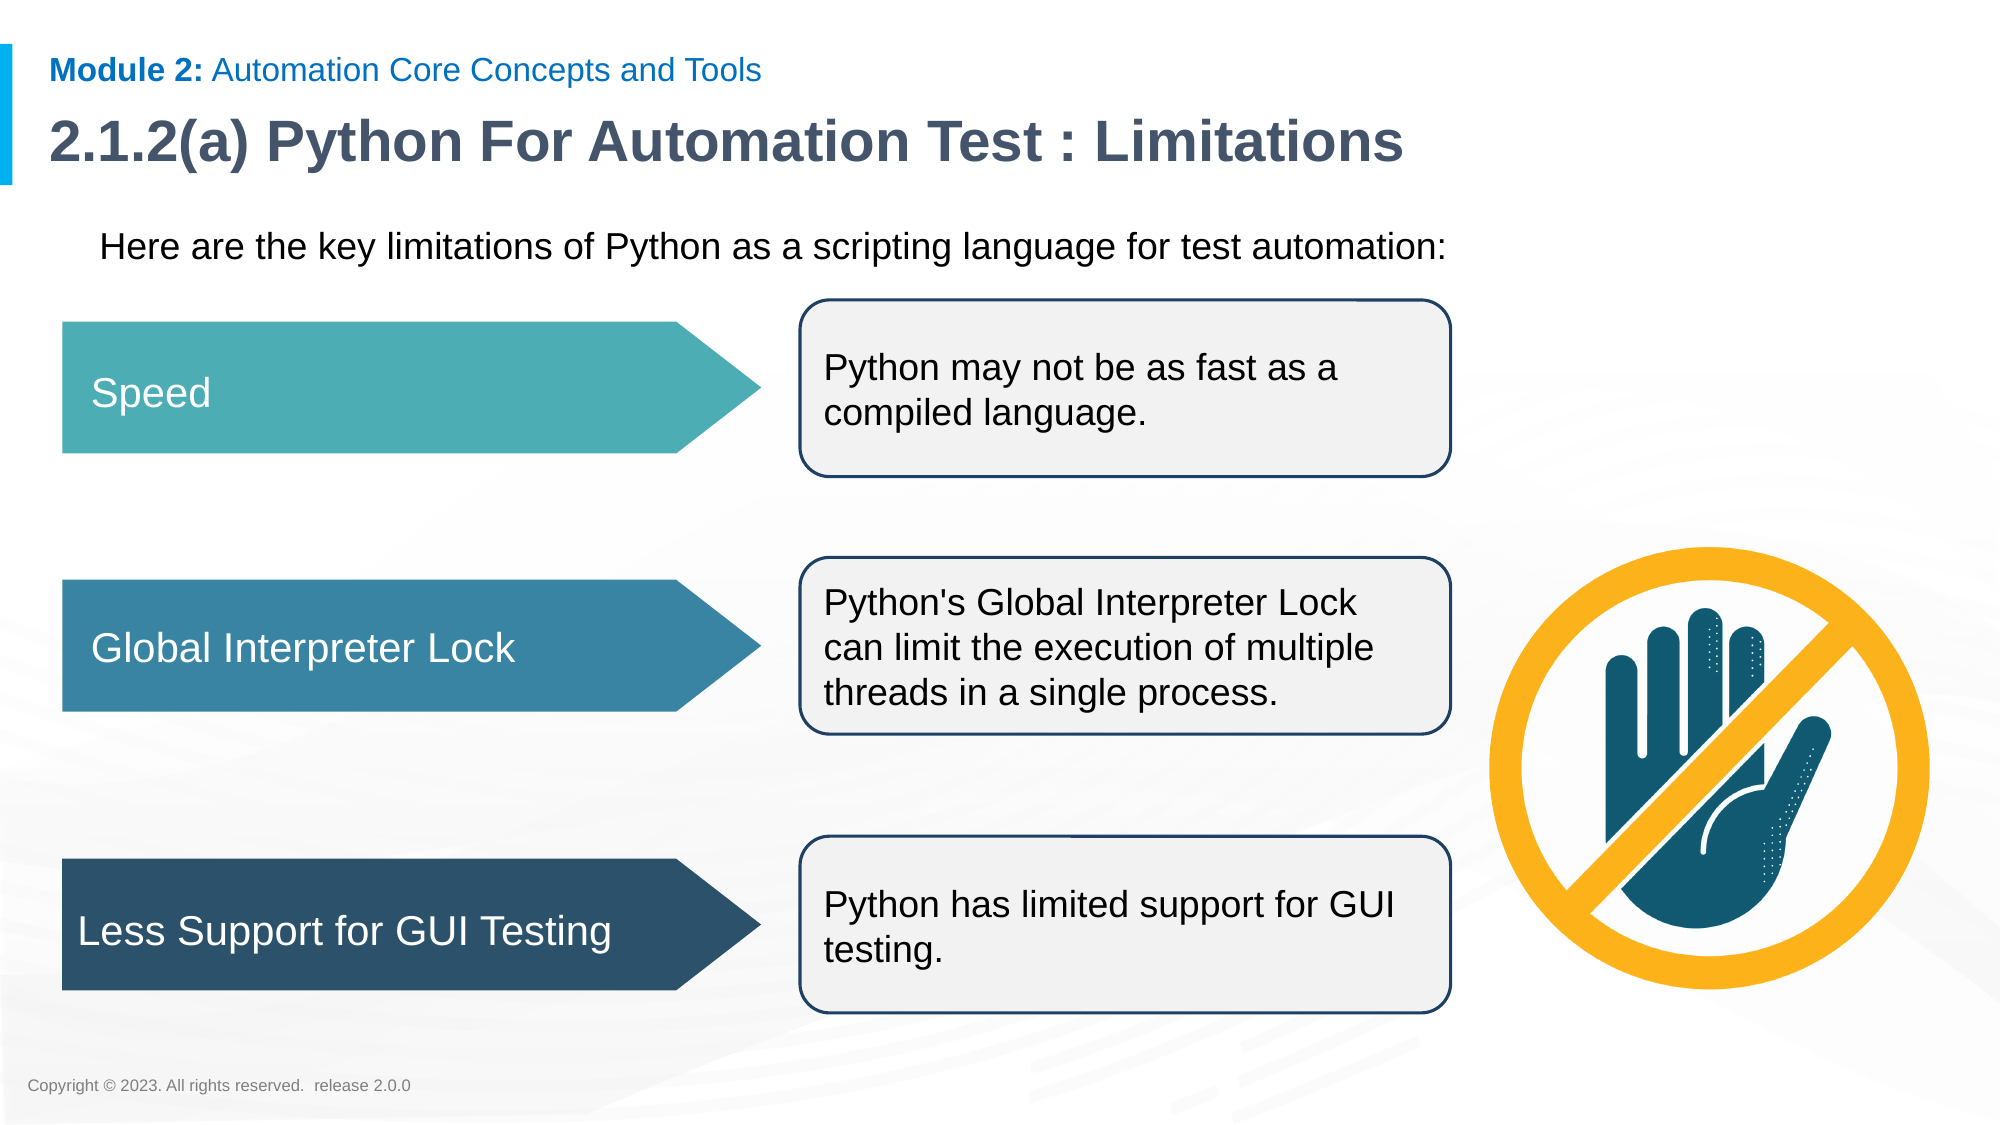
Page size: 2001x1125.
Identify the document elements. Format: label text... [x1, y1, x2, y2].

text_box Less Support for GUI Testing [62, 858, 762, 991]
text_box Python may not be as fast as a compiled language. [799, 299, 1451, 477]
picture [0, 0, 2000, 1125]
text_box Speed [62, 321, 762, 454]
text_box Python's Global Interpreter Lock can limit the execution of multiple threads in a single process. [799, 557, 1451, 735]
text_box Global Interpreter Lock [62, 579, 762, 712]
list Here are the key limitations of Python as a scripting language for test automation: [84, 214, 1770, 1009]
text_box Python has limited support for GUI testing. [799, 836, 1451, 1013]
title 2.1.2(a) Python For Automation Test : Limitations [34, 103, 1944, 185]
